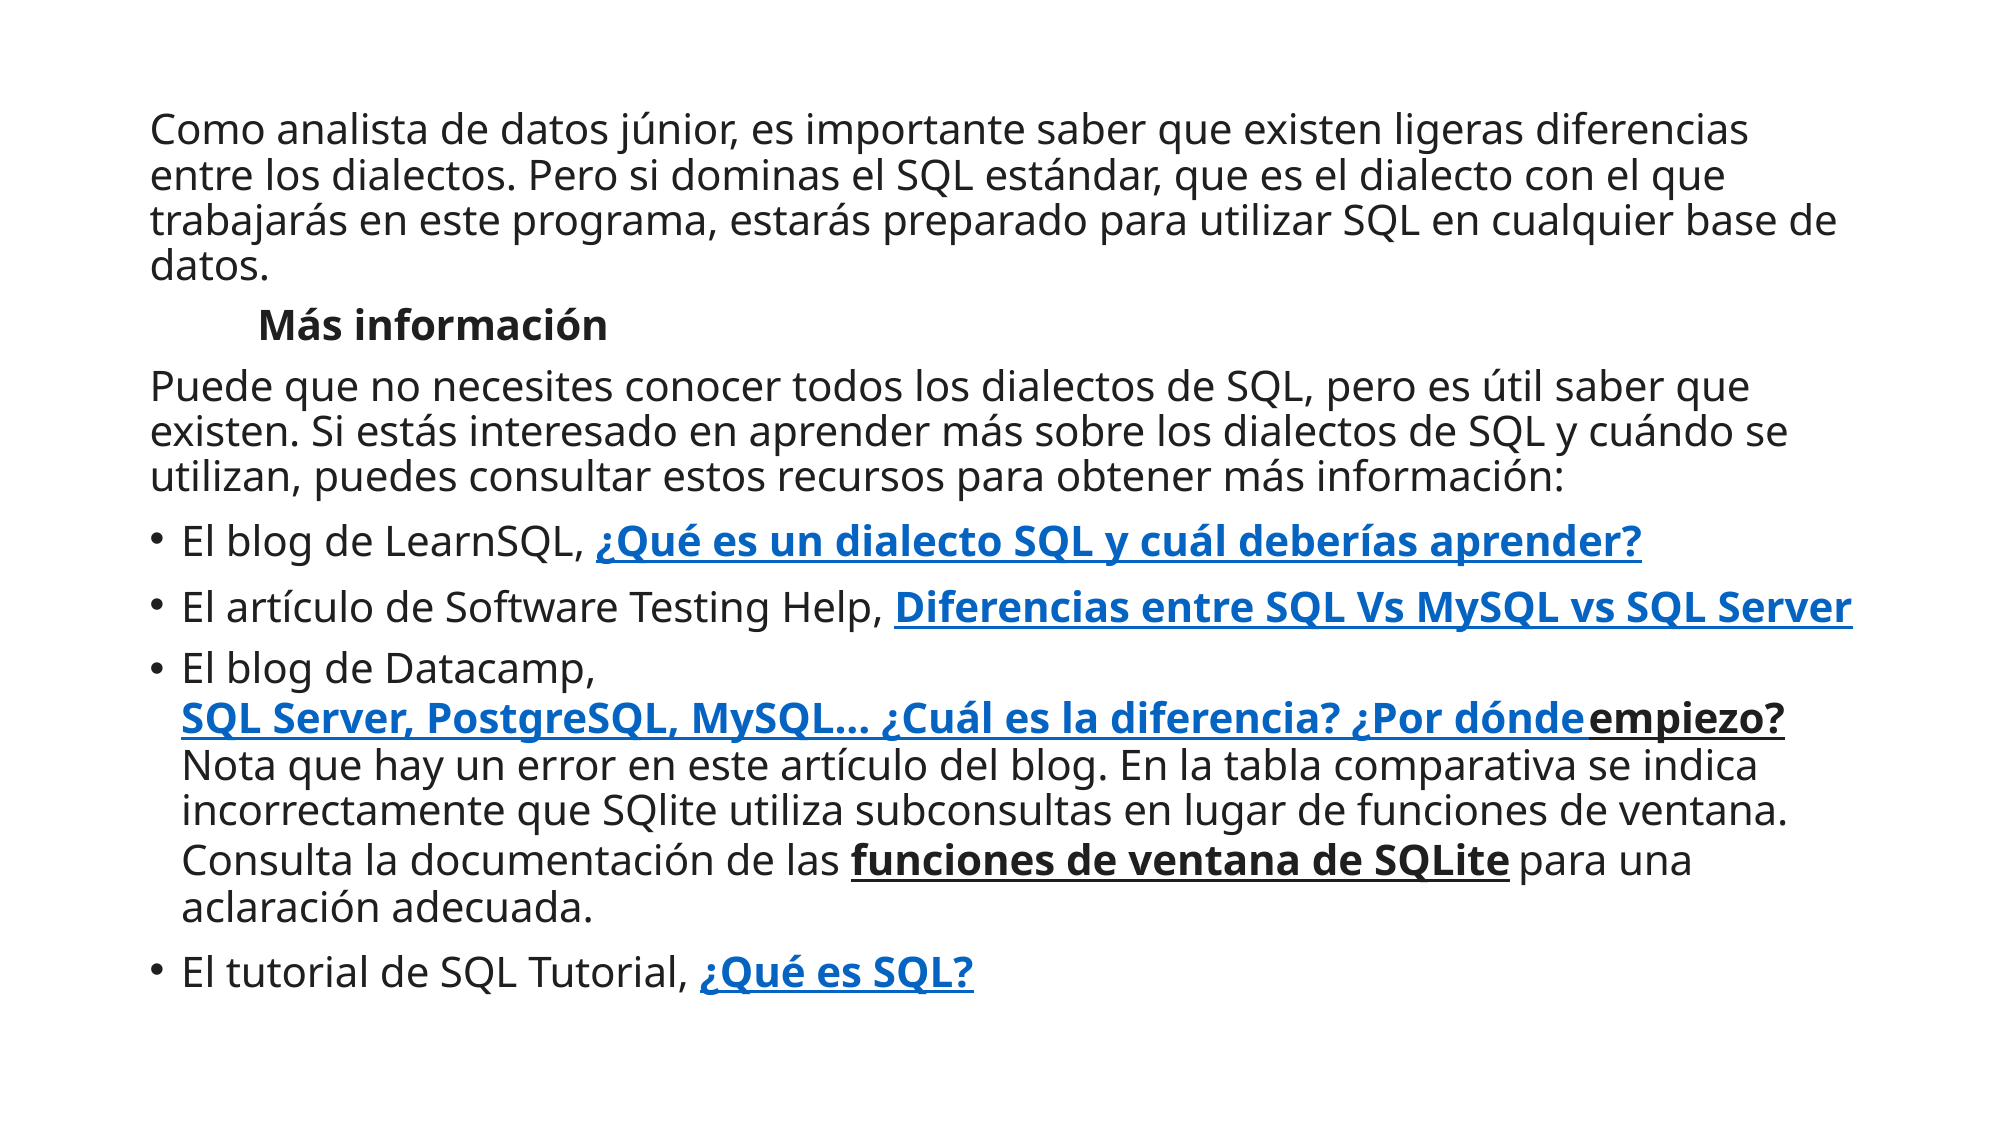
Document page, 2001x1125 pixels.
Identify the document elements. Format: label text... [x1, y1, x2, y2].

list Como analista de datos júnior, es importante saber que existen ligeras diferencias entre los dialectos. Pero si dominas el SQL estándar, que es el dialecto con el que trabajarás en este programa, estarás preparado para utilizar SQL en cualquier base de datos. Más información Puede que no necesites conocer todos los dialectos de SQL, pero es útil saber que existen. Si estás interesado en aprender más sobre los dialectos de SQL y cuándo se utilizan, puedes consultar estos recursos para obtener más información: El blog de LearnSQL, ¿Qué es un dialecto SQL y cuál deberías aprender? El artículo de Software Testing Help, Diferencias entre SQL Vs MySQL vs SQL Server El blog de Datacamp, SQL Server, PostgreSQL, MySQL... ¿Cuál es la diferencia? ¿Por dónde empiezo?Nota que hay un error en este artículo del blog. En la tabla comparativa se indica incorrectamente que SQlite utiliza subconsultas en lugar de funciones de ventana. Consulta la documentación de las funciones de ventana de SQLite para una aclaración adecuada. El tutorial de SQL Tutorial, ¿Qué es SQL? [134, 101, 1863, 1014]
